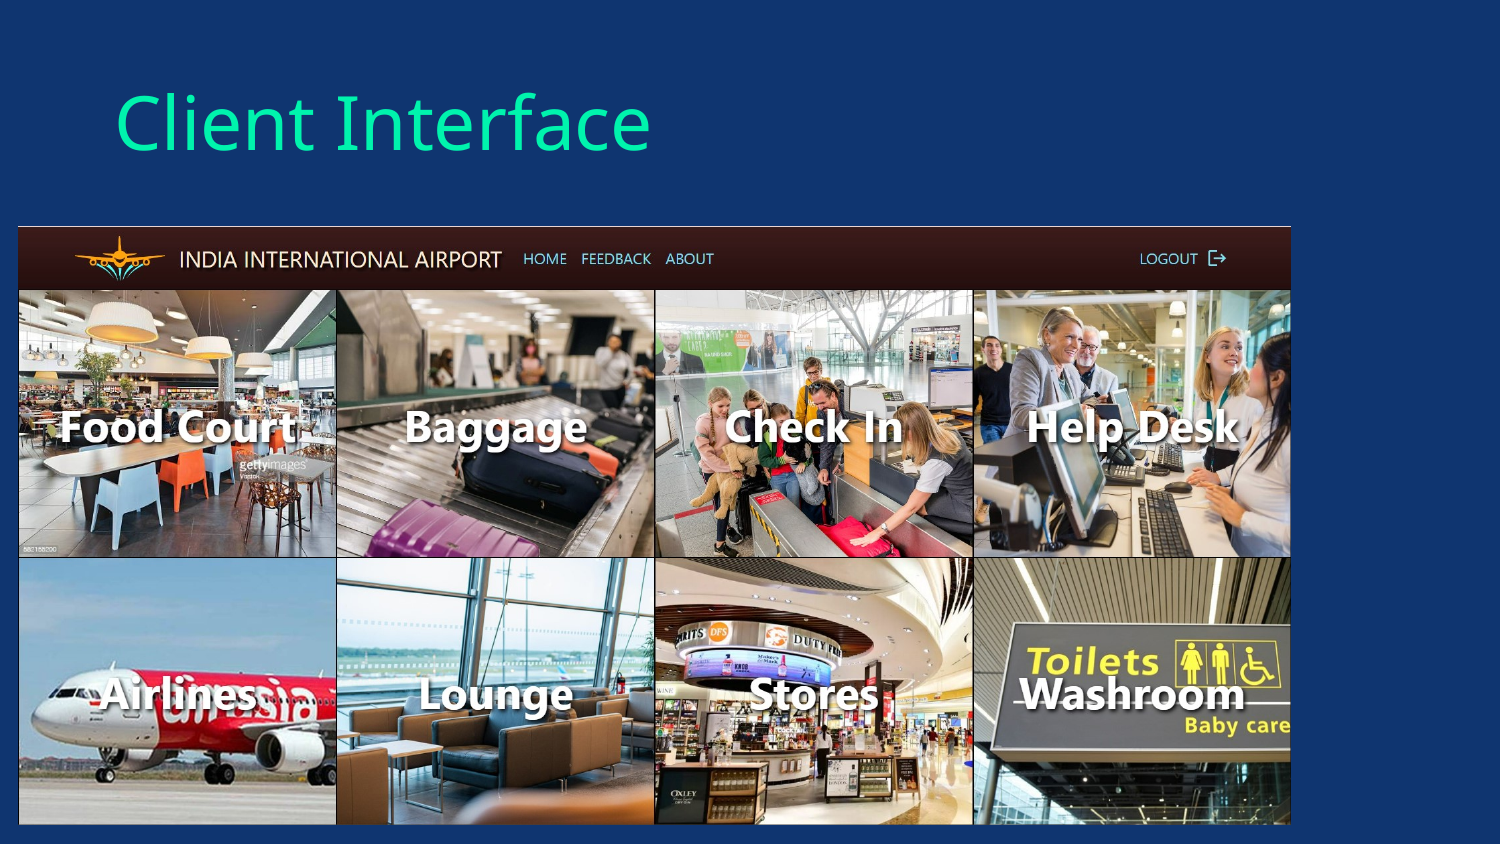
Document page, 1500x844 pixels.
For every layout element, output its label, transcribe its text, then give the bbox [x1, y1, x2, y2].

picture [18, 226, 1291, 826]
title Client Interface [103, 44, 1397, 208]
